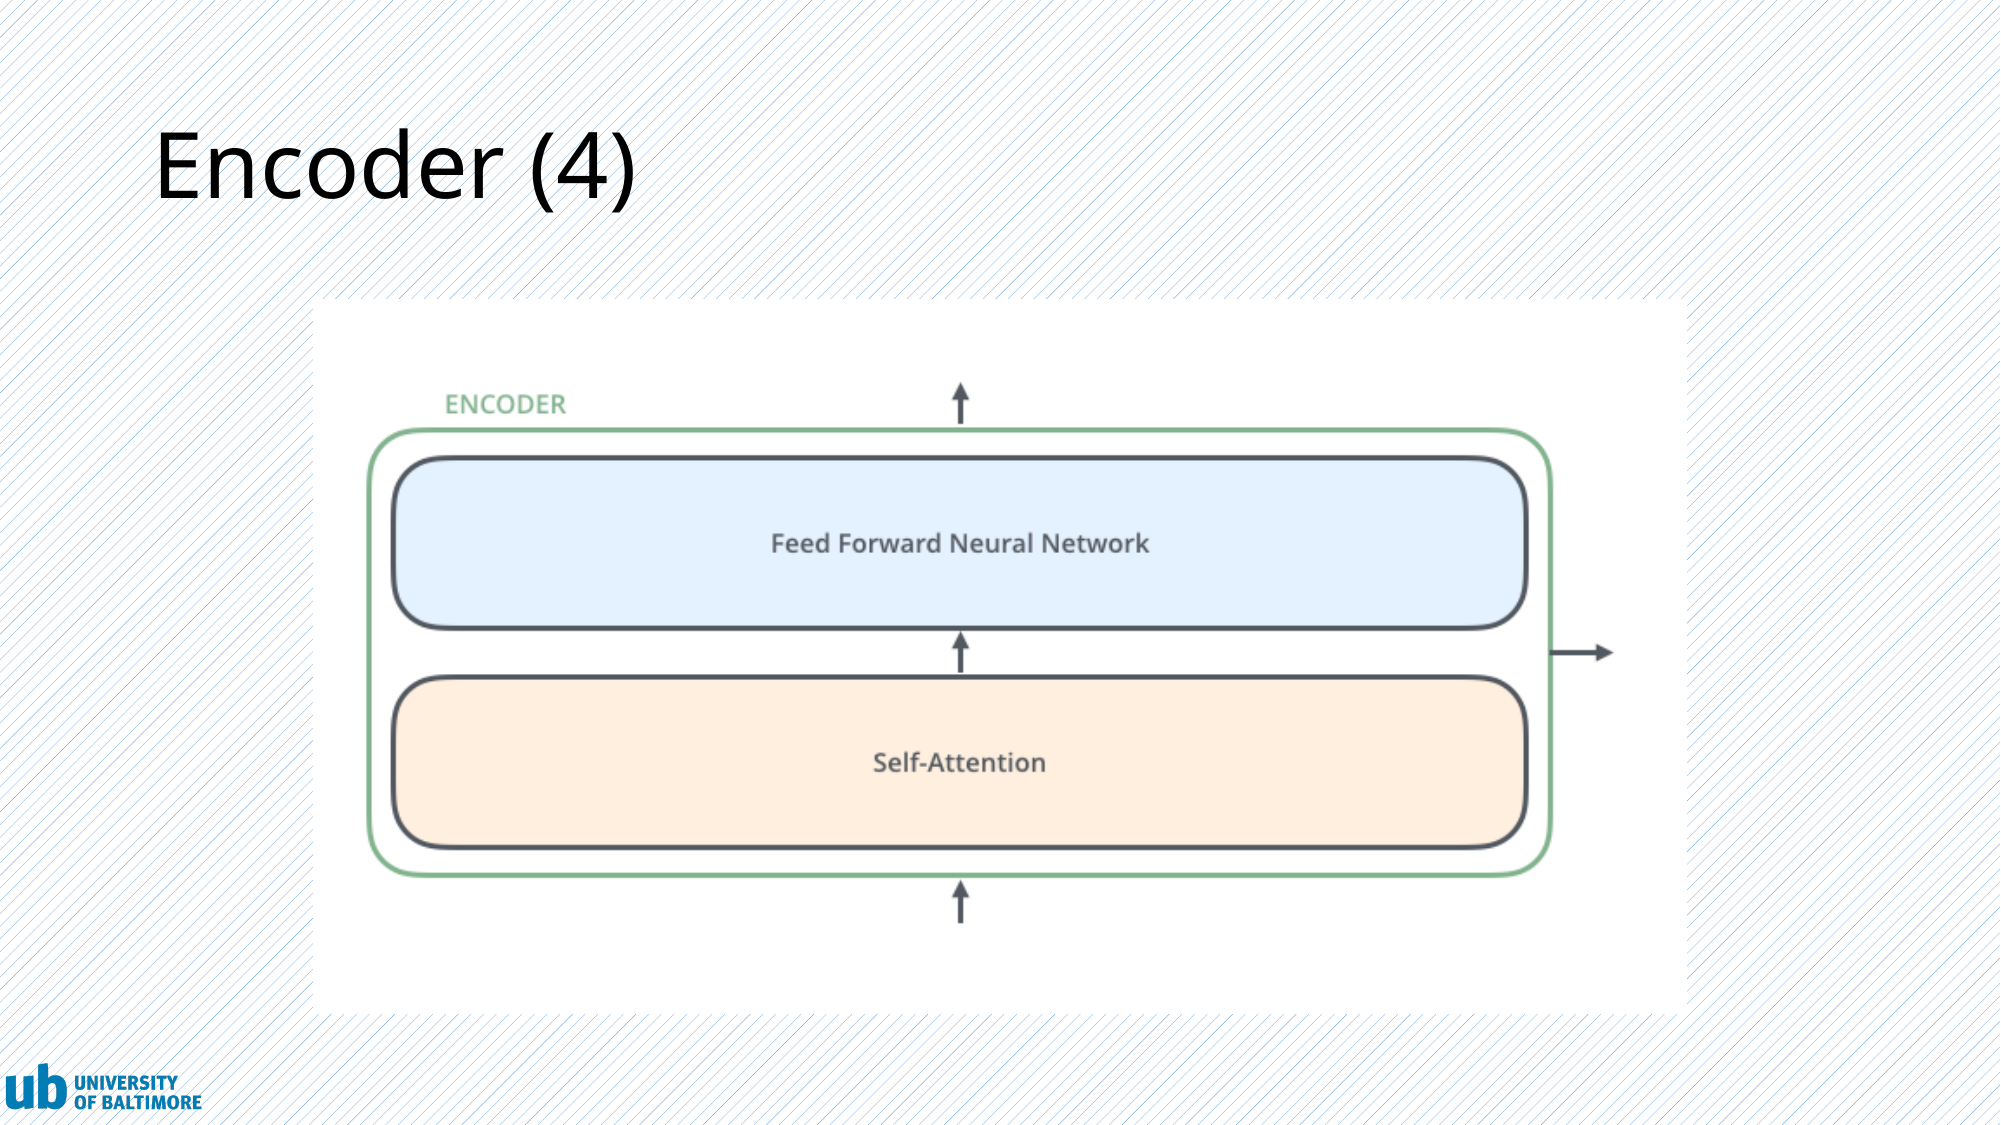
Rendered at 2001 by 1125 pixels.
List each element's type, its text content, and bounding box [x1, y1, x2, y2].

picture [0, 1031, 233, 1125]
picture [313, 299, 1687, 1014]
title Encoder (4) [137, 59, 1863, 278]
